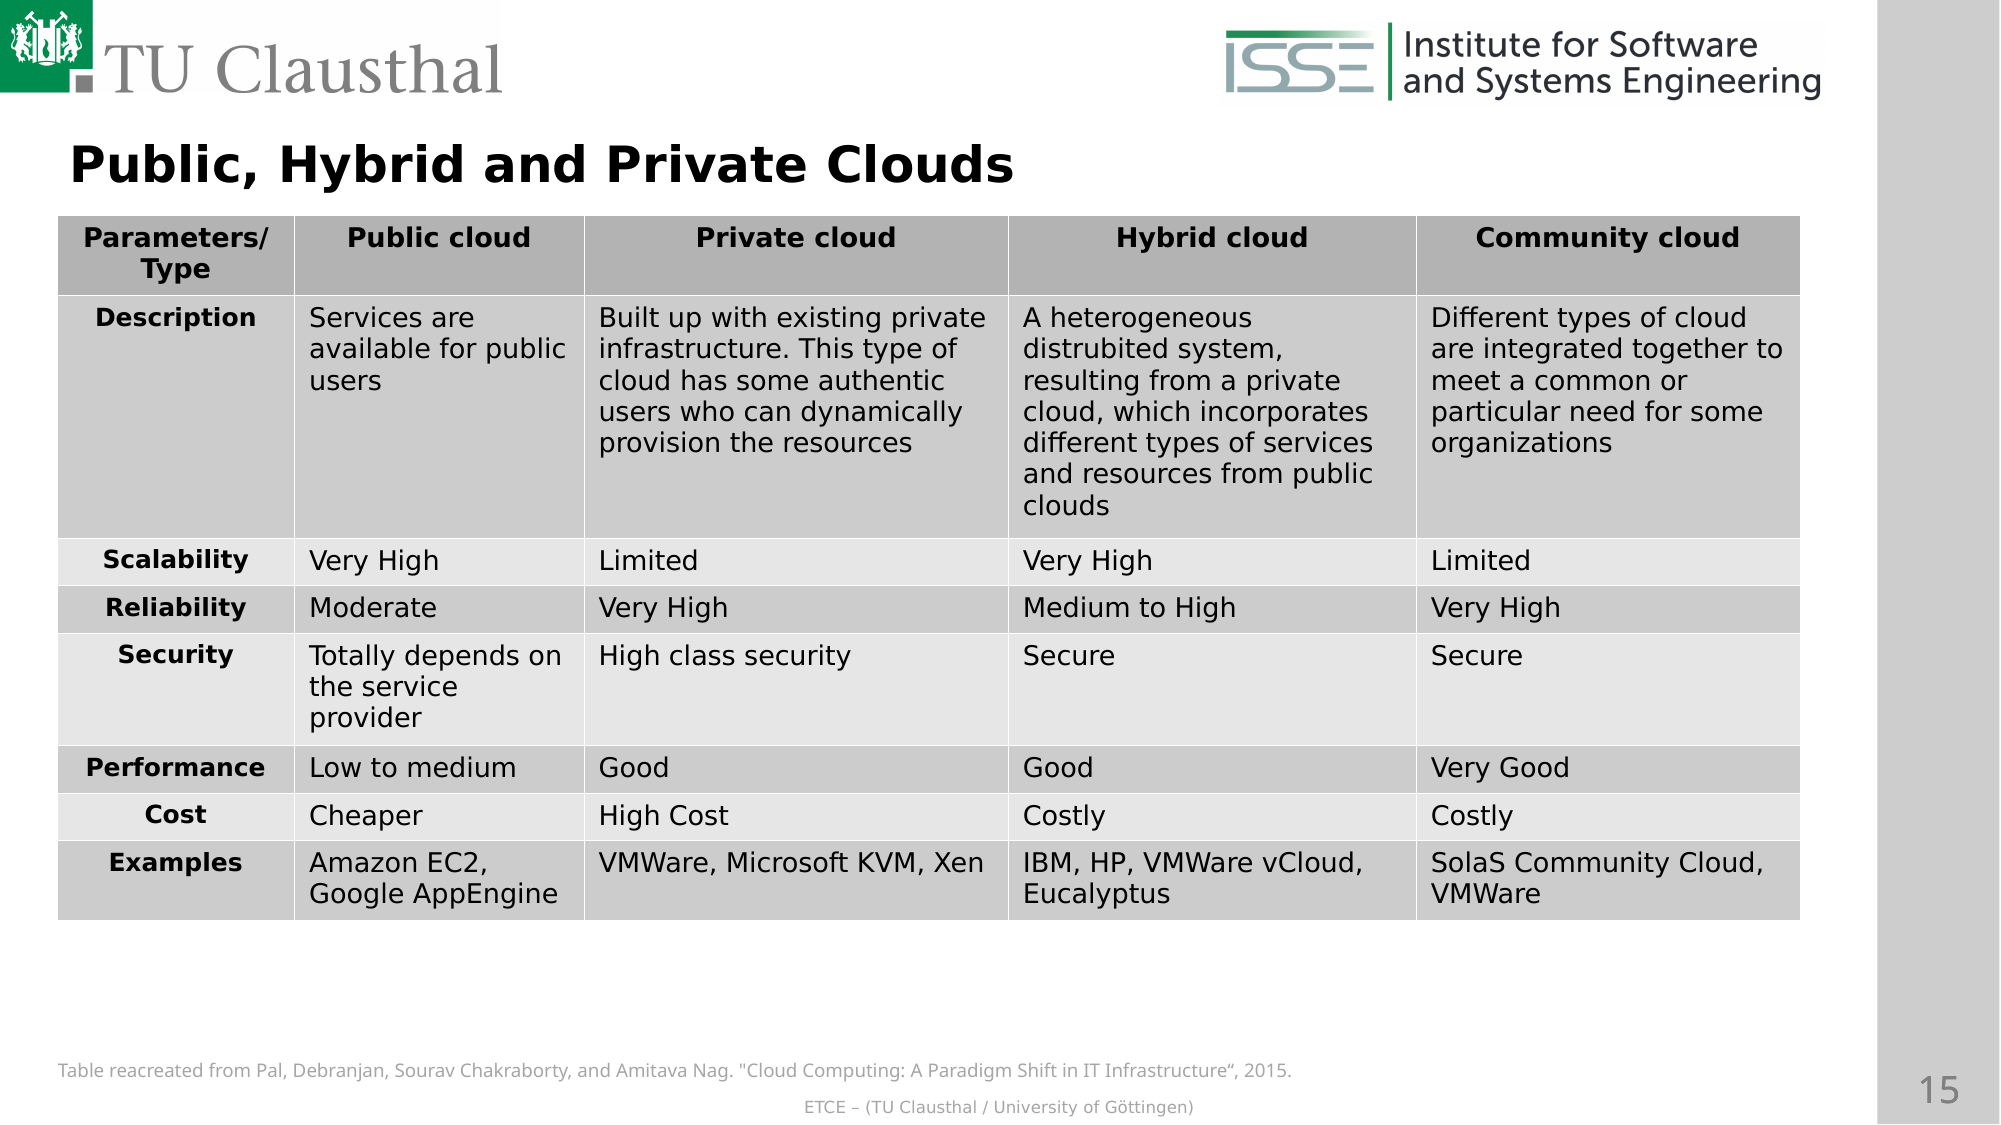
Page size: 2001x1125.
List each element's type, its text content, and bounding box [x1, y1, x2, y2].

table_header Private cloud [585, 216, 1008, 295]
table_cell IBM, HP, VMWare vCloud, Eucalyptus [1009, 841, 1416, 920]
table_cell Moderate [295, 586, 584, 633]
picture [0, 0, 502, 93]
table_header Public cloud [295, 216, 584, 295]
table_cell Very High [585, 586, 1008, 633]
text_box Table reacreated from Pal, Debranjan, Sourav Chakraborty, and Amitava Nag. "Cloud Computing: A Paradigm Shift in IT Infrastructure“, 2015. [43, 1051, 1763, 1089]
table_cell Good [1009, 746, 1416, 793]
table_cell A heterogeneous distrubited system, resulting from a private cloud, which incorporates different types of services and resources from public clouds [1009, 296, 1416, 538]
table_cell Very High [295, 539, 584, 585]
text_box Public, Hybrid and Private Clouds [55, 125, 1819, 208]
table_header Parameters/Type [58, 216, 294, 295]
table_cell Very High [1009, 539, 1416, 585]
table_cell Limited [1417, 539, 1800, 585]
table_cell Security [58, 634, 294, 745]
table_cell Totally depends on the service provider [295, 634, 584, 745]
table_cell Performance [58, 746, 294, 793]
table_header Hybrid cloud [1009, 216, 1416, 295]
table_cell Examples [58, 841, 294, 920]
table_cell Different types of cloud are integrated together to meet a common or particular need for some organizations [1417, 296, 1800, 538]
table_cell Amazon EC2, Google AppEngine [295, 841, 584, 920]
table_cell Very High [1417, 586, 1800, 633]
table_cell Limited [585, 539, 1008, 585]
table_cell Secure [1009, 634, 1416, 745]
table_cell Good [585, 746, 1008, 793]
table_cell Costly [1417, 794, 1800, 840]
table_header Community cloud [1417, 216, 1800, 295]
table_cell Low to medium [295, 746, 584, 793]
table_cell Cheaper [295, 794, 584, 840]
table_cell Costly [1009, 794, 1416, 840]
table_cell VMWare, Microsoft KVM, Xen [585, 841, 1008, 920]
table_cell High Cost [585, 794, 1008, 840]
table_cell Reliability [58, 586, 294, 633]
table_cell Scalability [58, 539, 294, 585]
table_cell Cost [58, 794, 294, 840]
table_cell High class security [585, 634, 1008, 745]
table_cell Secure [1417, 634, 1800, 745]
picture [1218, 22, 1826, 107]
table_cell Very Good [1417, 746, 1800, 793]
table_cell Medium to High [1009, 586, 1416, 633]
table_cell SolaS Community Cloud, VMWare [1417, 841, 1800, 920]
table_cell Services are available for public users [295, 296, 584, 538]
table_cell Built up with existing private infrastructure. This type of cloud has some authentic users who can dynamically provision the resources [585, 296, 1008, 538]
table_cell Description [58, 296, 294, 538]
